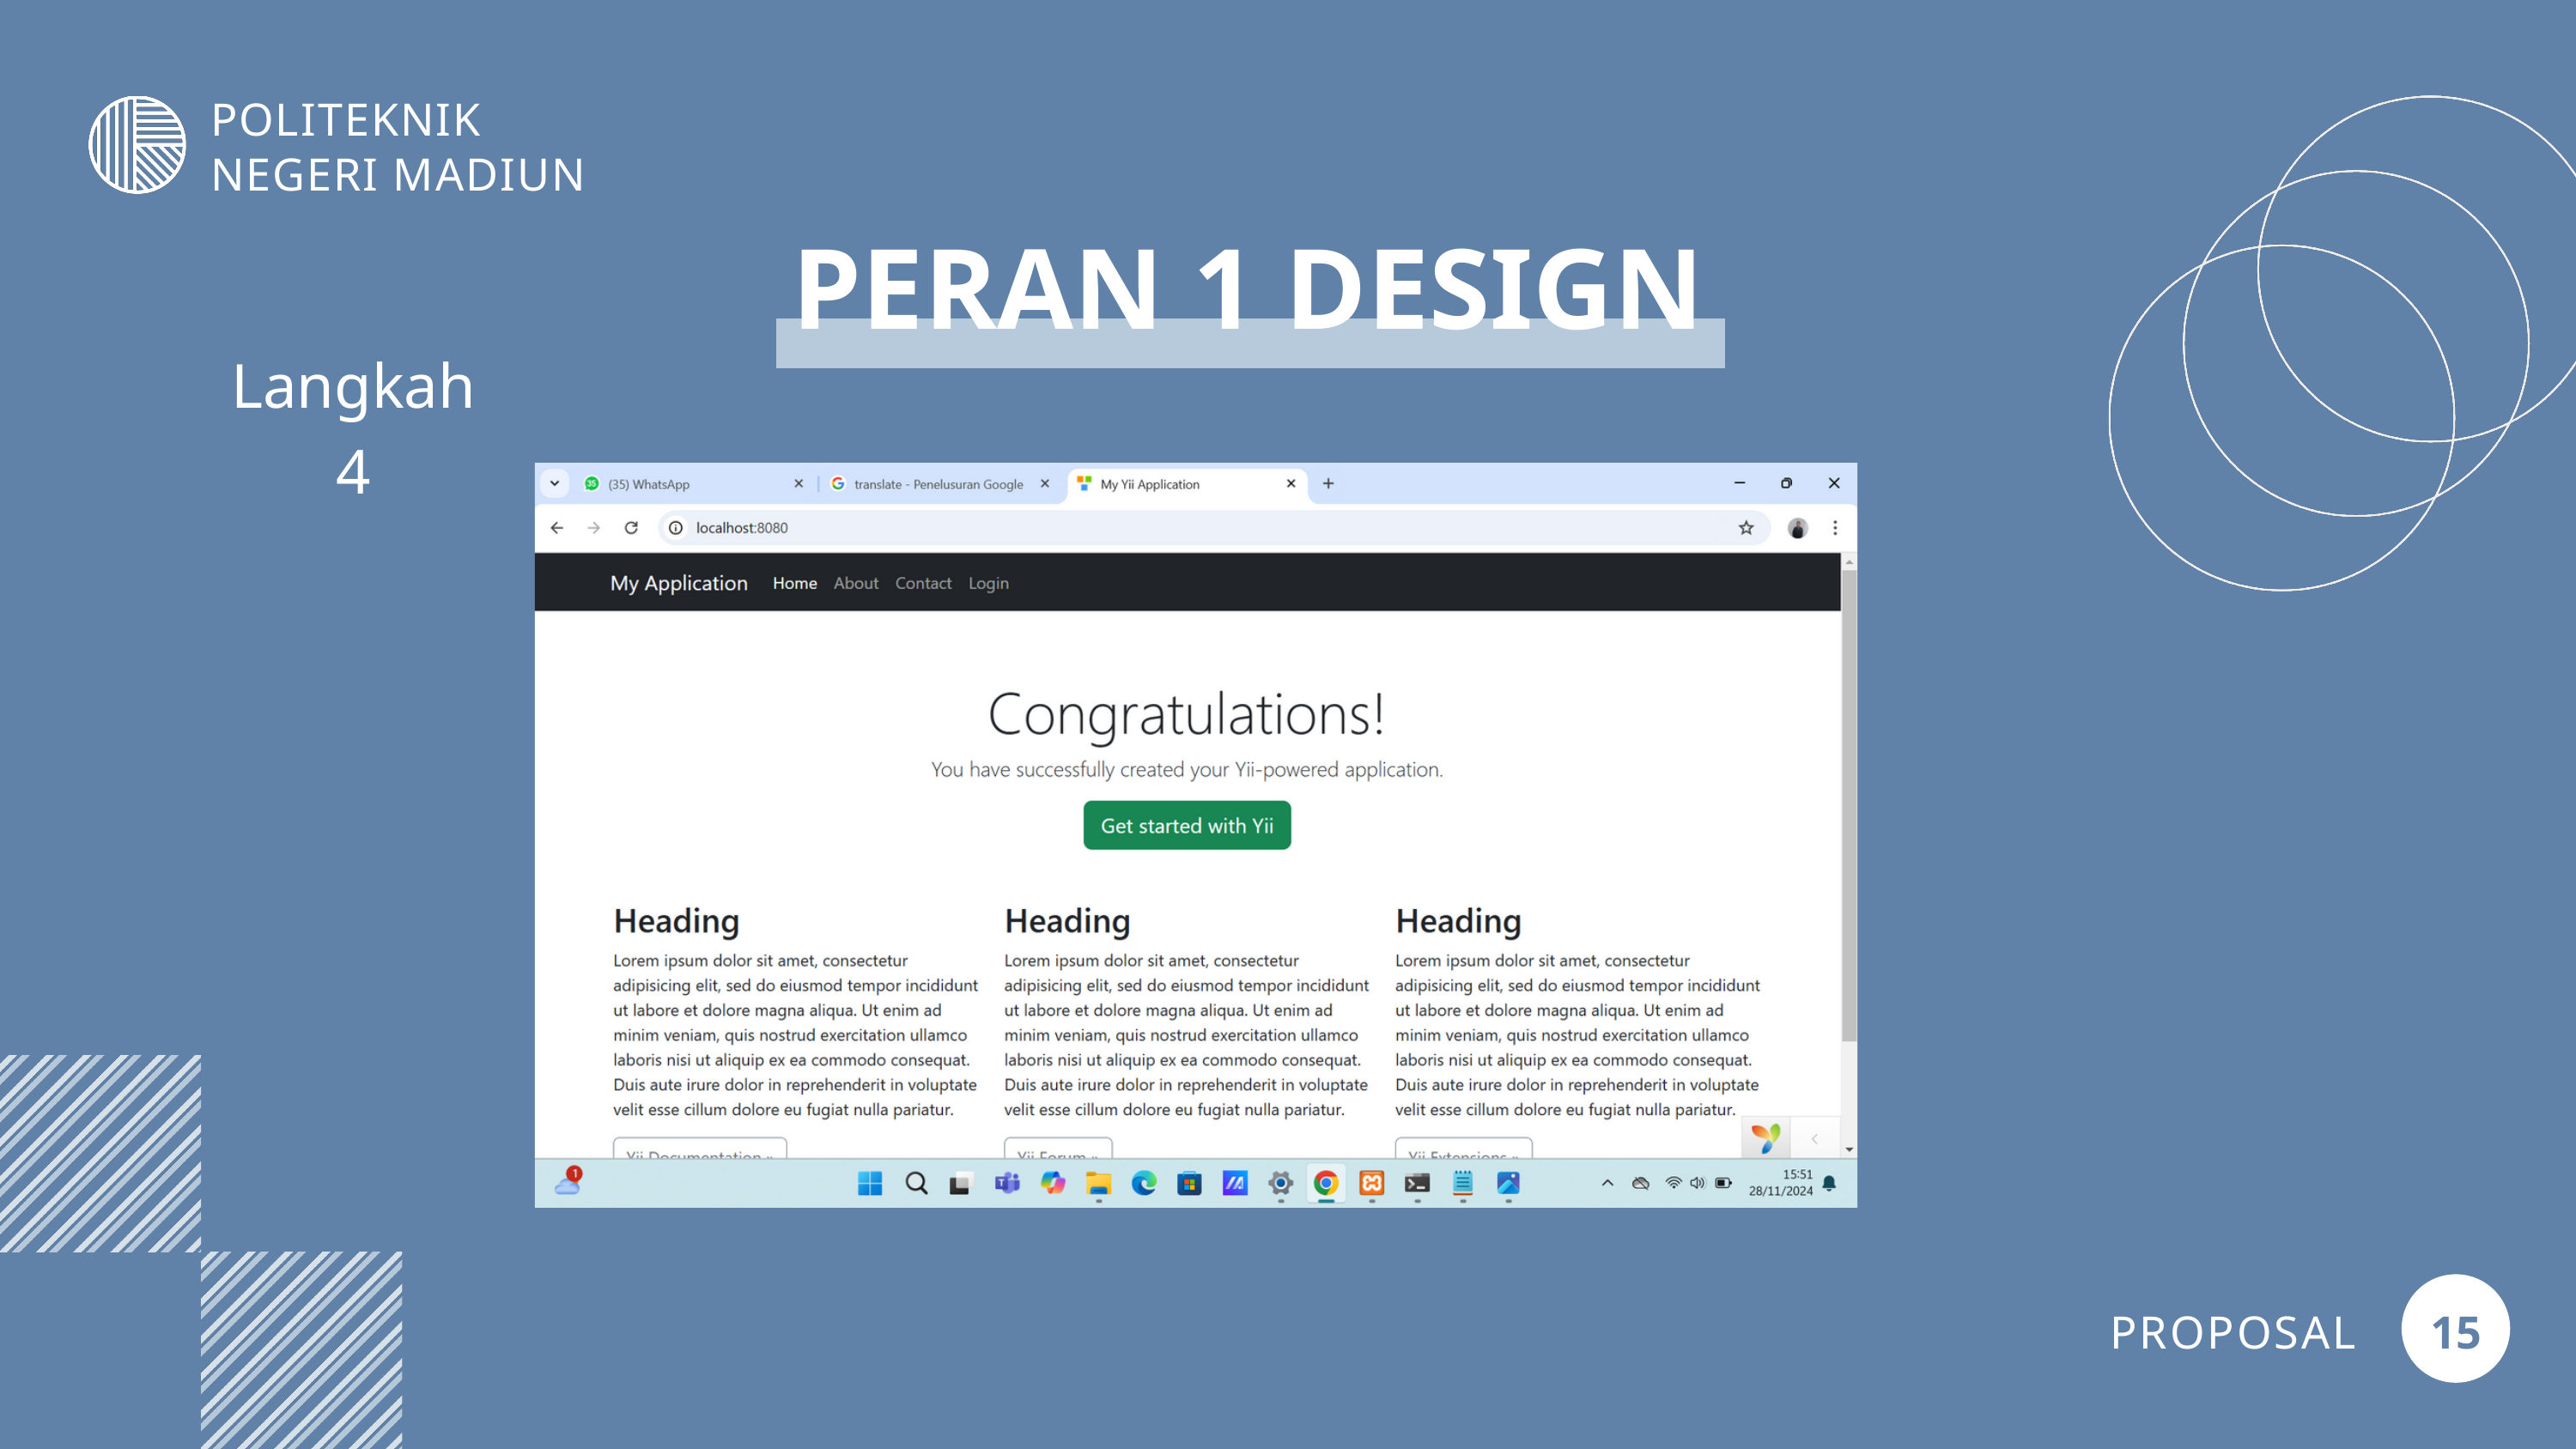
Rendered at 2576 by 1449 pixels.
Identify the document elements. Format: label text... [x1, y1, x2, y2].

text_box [775, 318, 1725, 369]
text_box PERAN 1 DESIGN [732, 196, 1765, 351]
text_box [2108, 95, 2576, 591]
text_box PROPOSAL [1830, 1295, 2357, 1358]
text_box [201, 1252, 403, 1449]
text_box [0, 1055, 202, 1252]
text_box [2401, 1274, 2511, 1383]
text_box [534, 463, 1858, 1208]
text_box Langkah 4 [210, 335, 497, 506]
text_box [88, 96, 186, 194]
text_box POLITEKNIK NEGERI MADIUN [210, 89, 653, 201]
